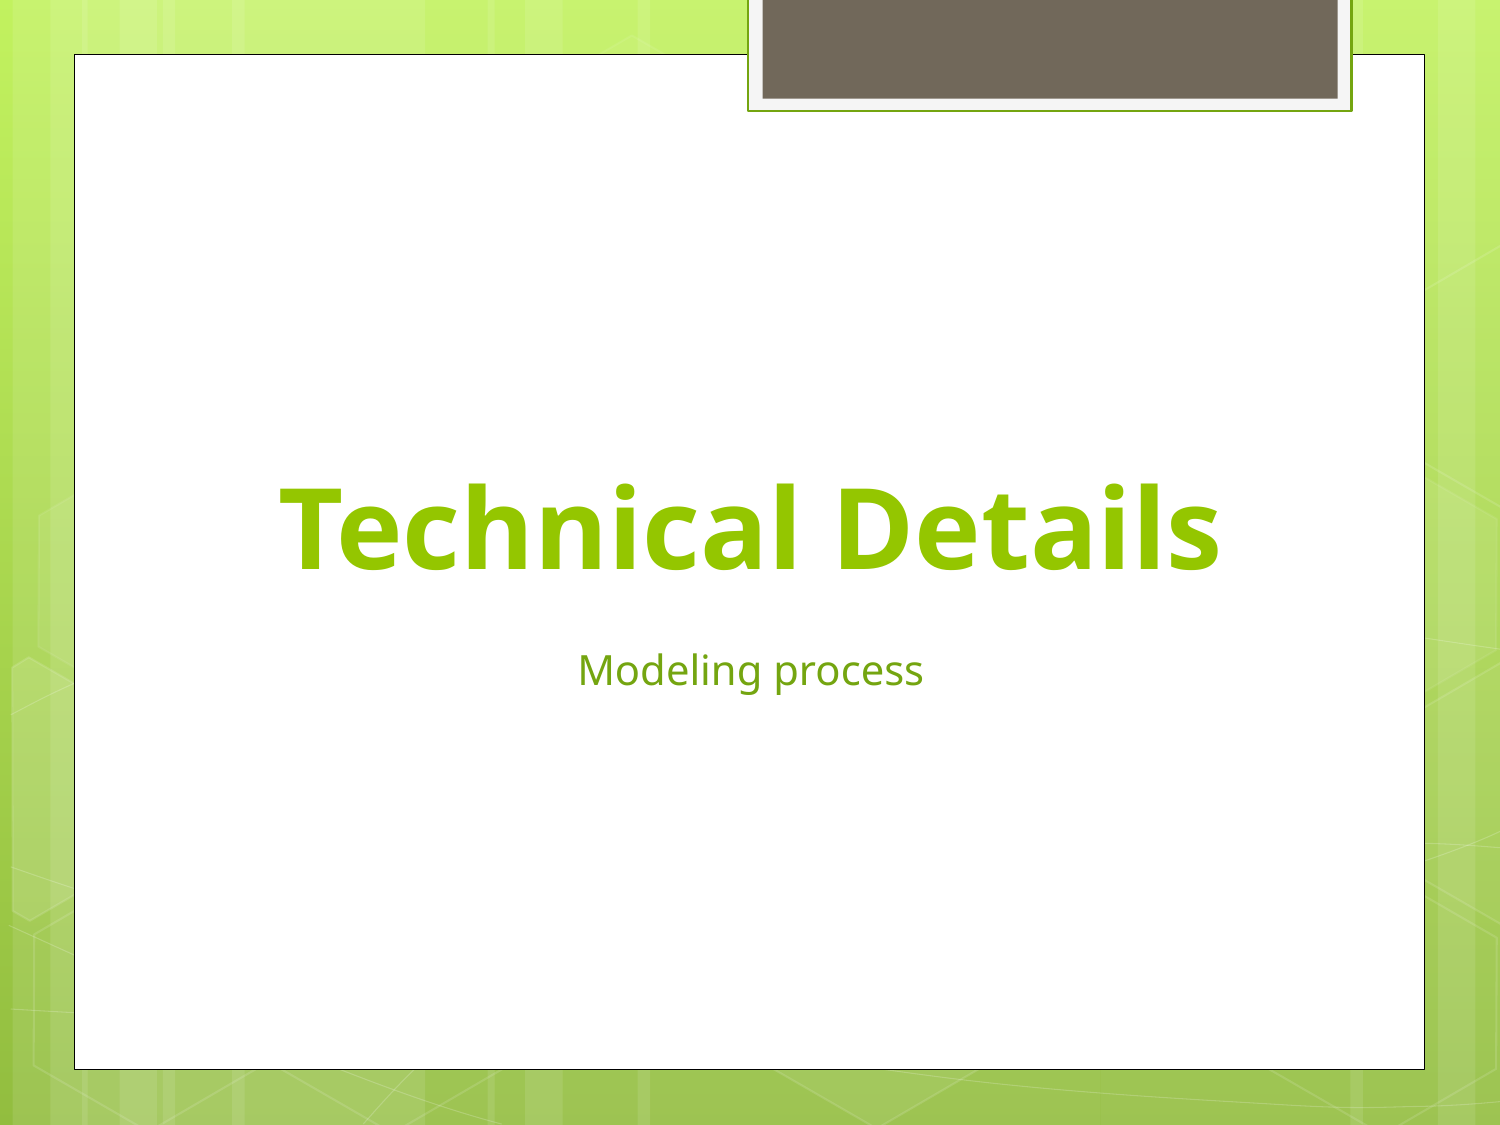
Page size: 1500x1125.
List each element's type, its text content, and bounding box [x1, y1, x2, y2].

title Technical Details [206, 412, 1296, 636]
list Modeling process [206, 636, 1296, 717]
